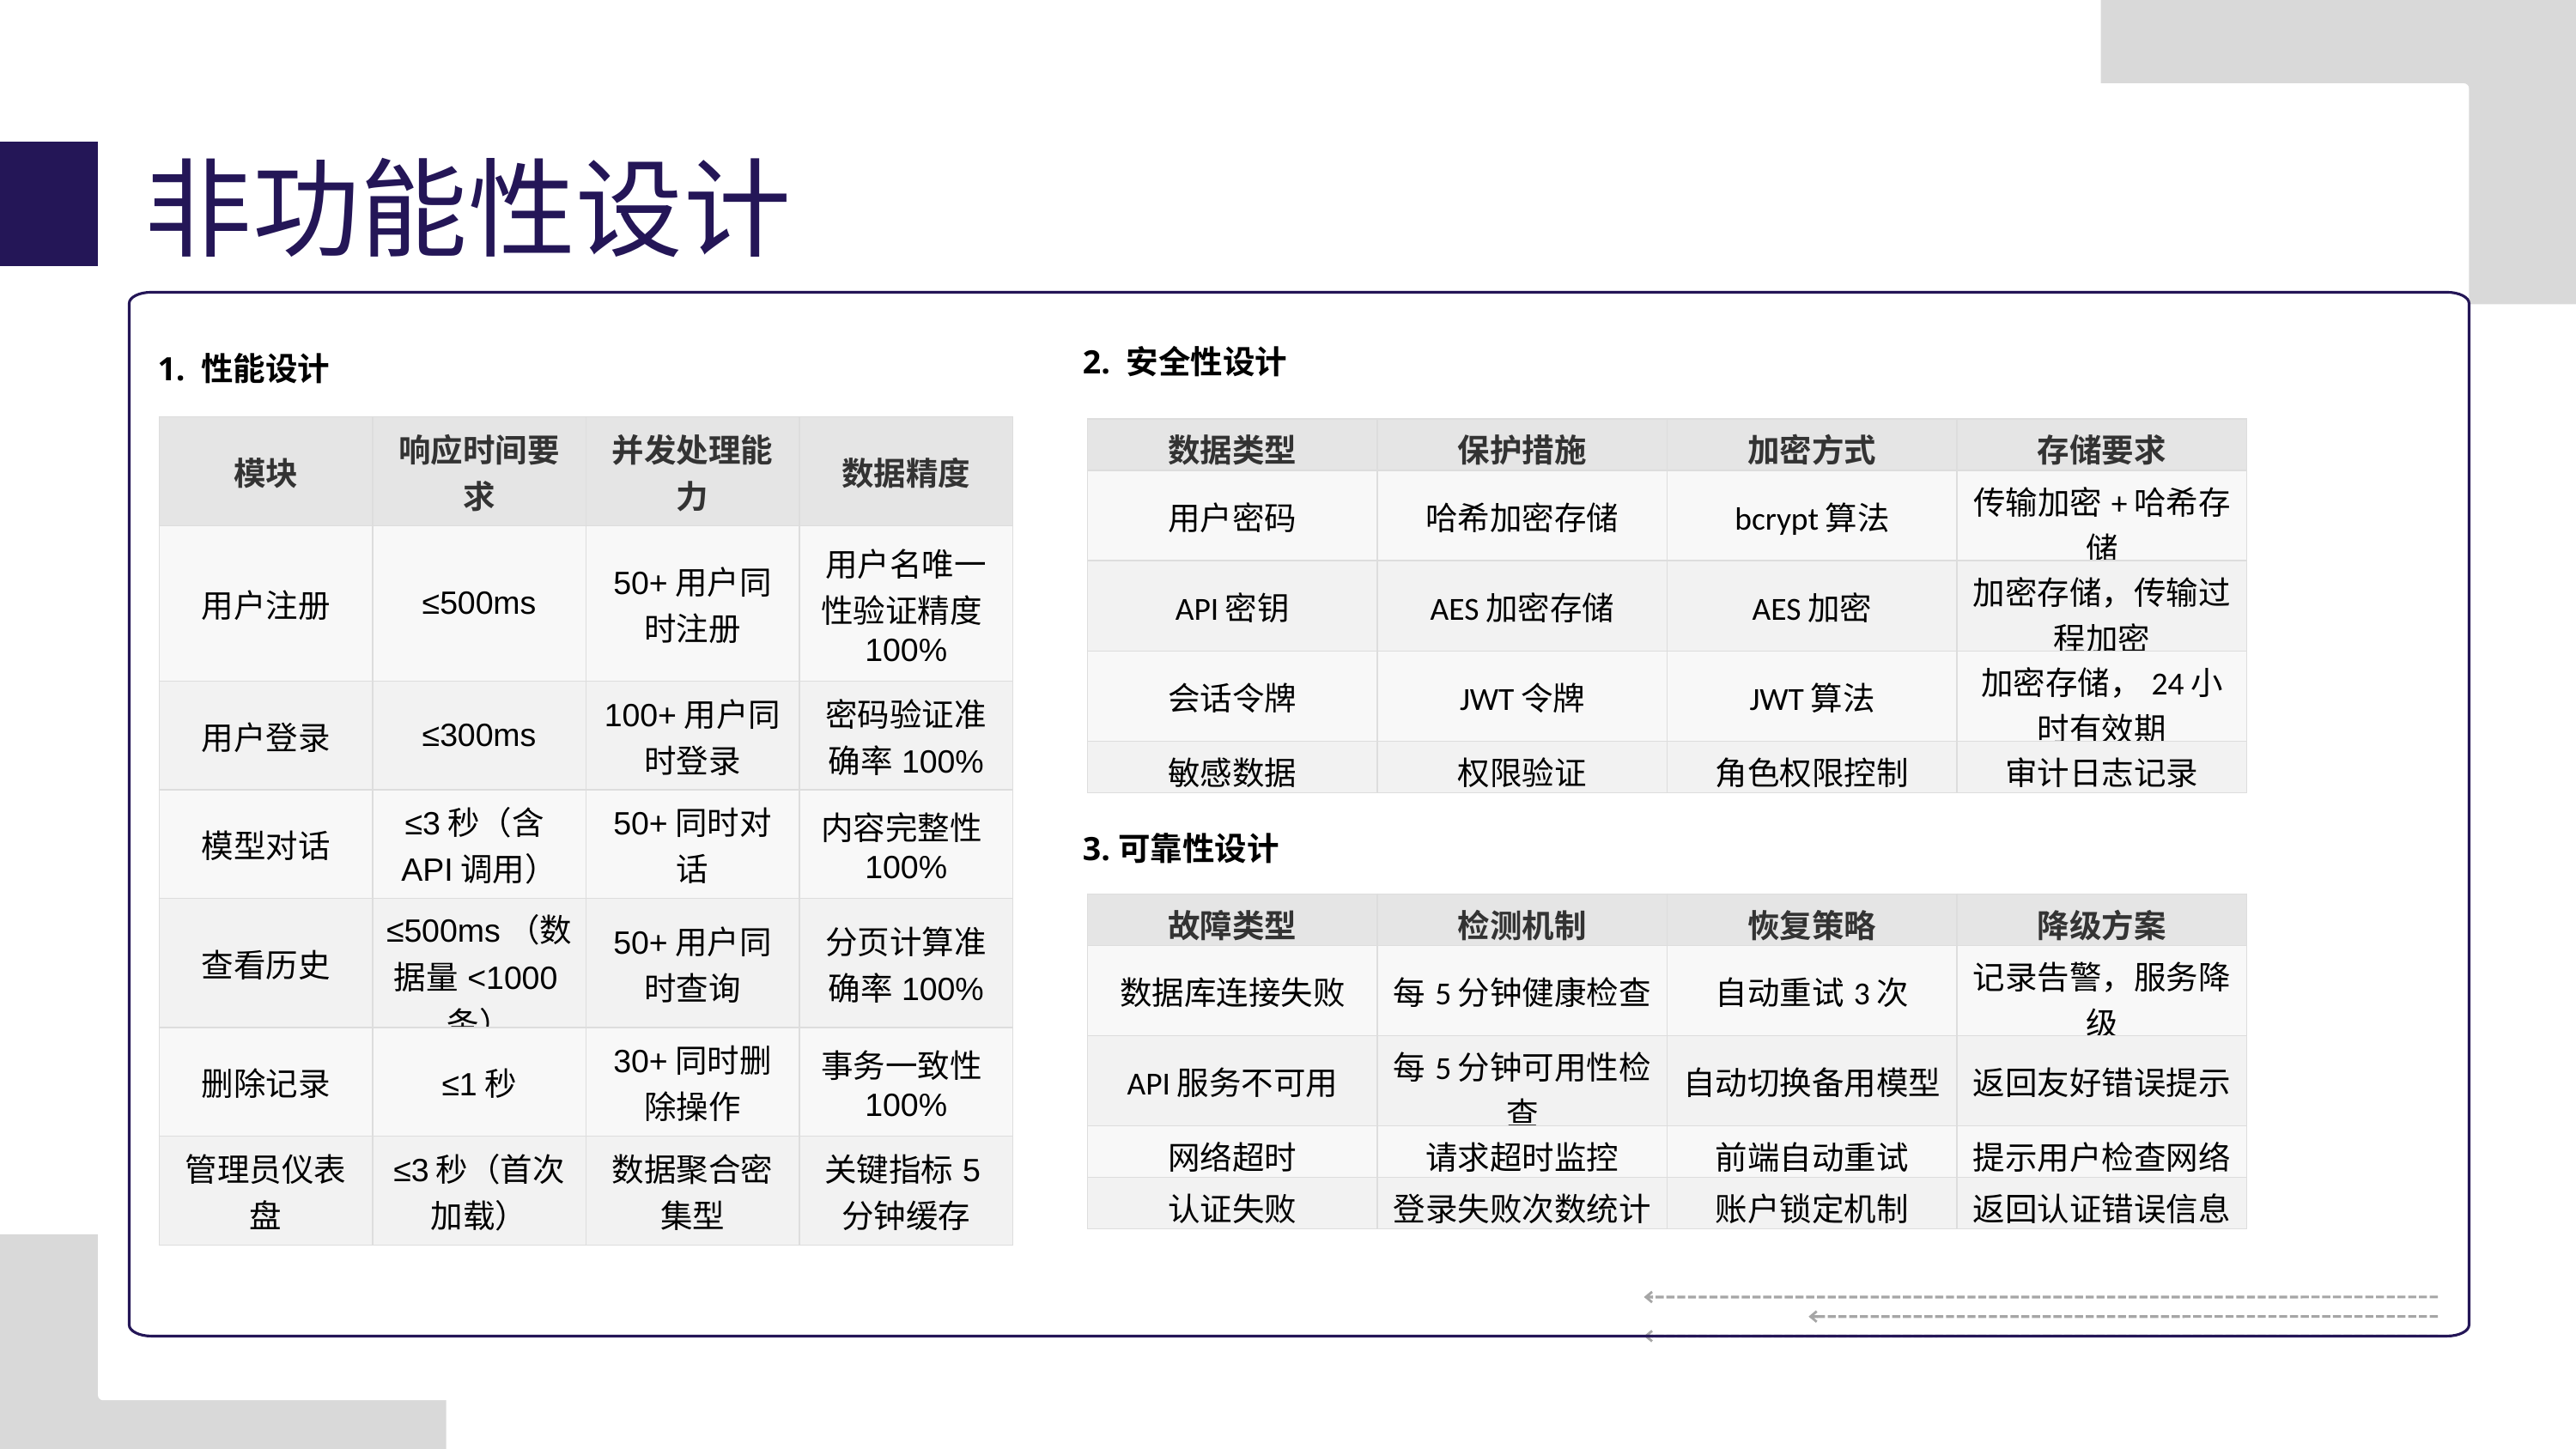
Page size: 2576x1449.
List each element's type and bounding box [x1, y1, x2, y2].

text_box [0, 142, 92, 266]
text_box [97, 82, 2470, 1401]
text_box [129, 263, 2470, 1417]
text_box [0, 1234, 447, 1449]
text_box [2100, 0, 2576, 305]
